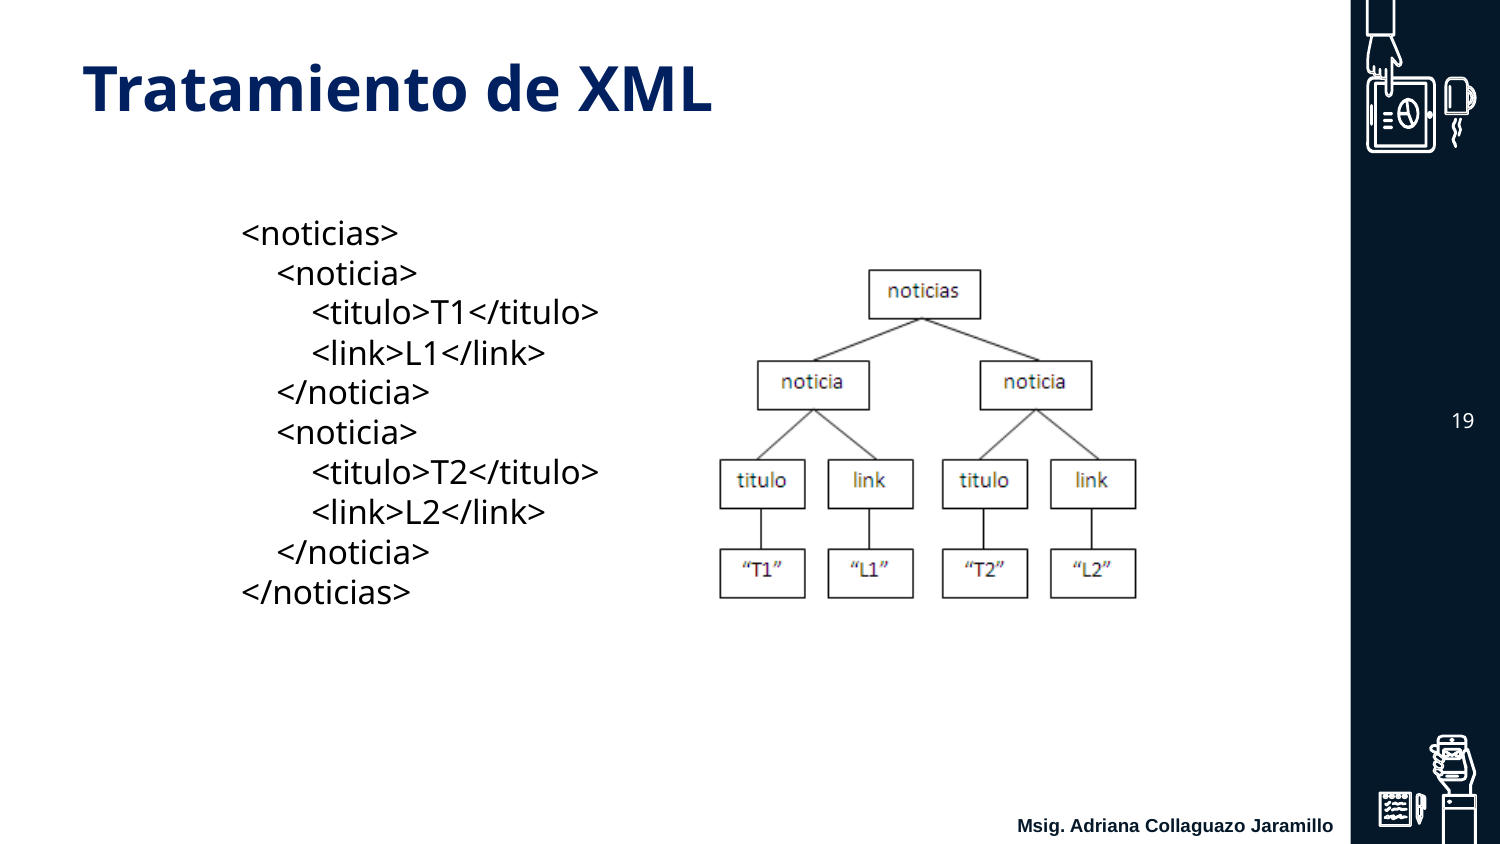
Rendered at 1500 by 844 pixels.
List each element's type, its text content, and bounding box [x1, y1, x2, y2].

picture [701, 243, 1157, 624]
title Tratamiento de XML [67, 28, 911, 140]
slide_number ‹#› [1425, 362, 1500, 482]
text_box <noticias> <noticia> <titulo>T1</titulo> <link>L1</link> </noticia> <noticia> <titulo>T2</titulo> <link>L2</link> </noticia> </noticias> [226, 204, 789, 619]
